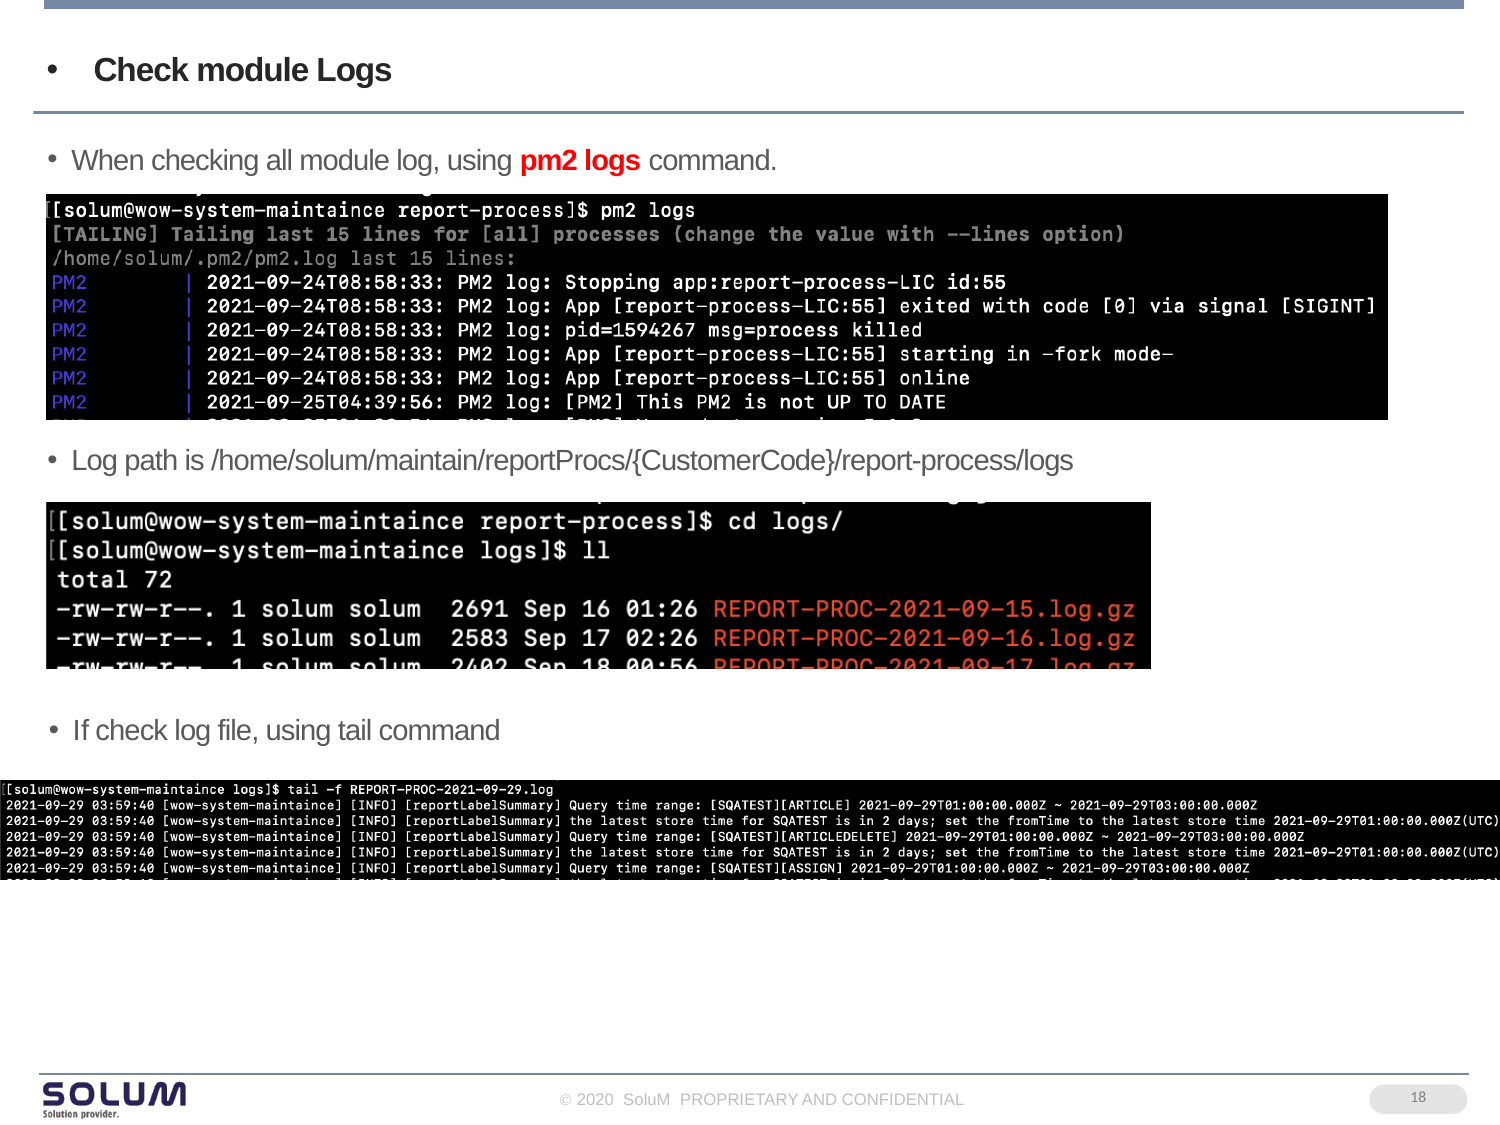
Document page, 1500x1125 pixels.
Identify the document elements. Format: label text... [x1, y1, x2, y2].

title Check module Logs [46, 28, 1349, 113]
picture [46, 502, 1151, 670]
subtitle Log path is /home/solum/maintain/reportProcs/{CustomerCode}/report-process/logs [33, 437, 1464, 503]
picture [46, 194, 1388, 420]
picture [41, 1080, 187, 1119]
picture [0, 780, 1500, 880]
